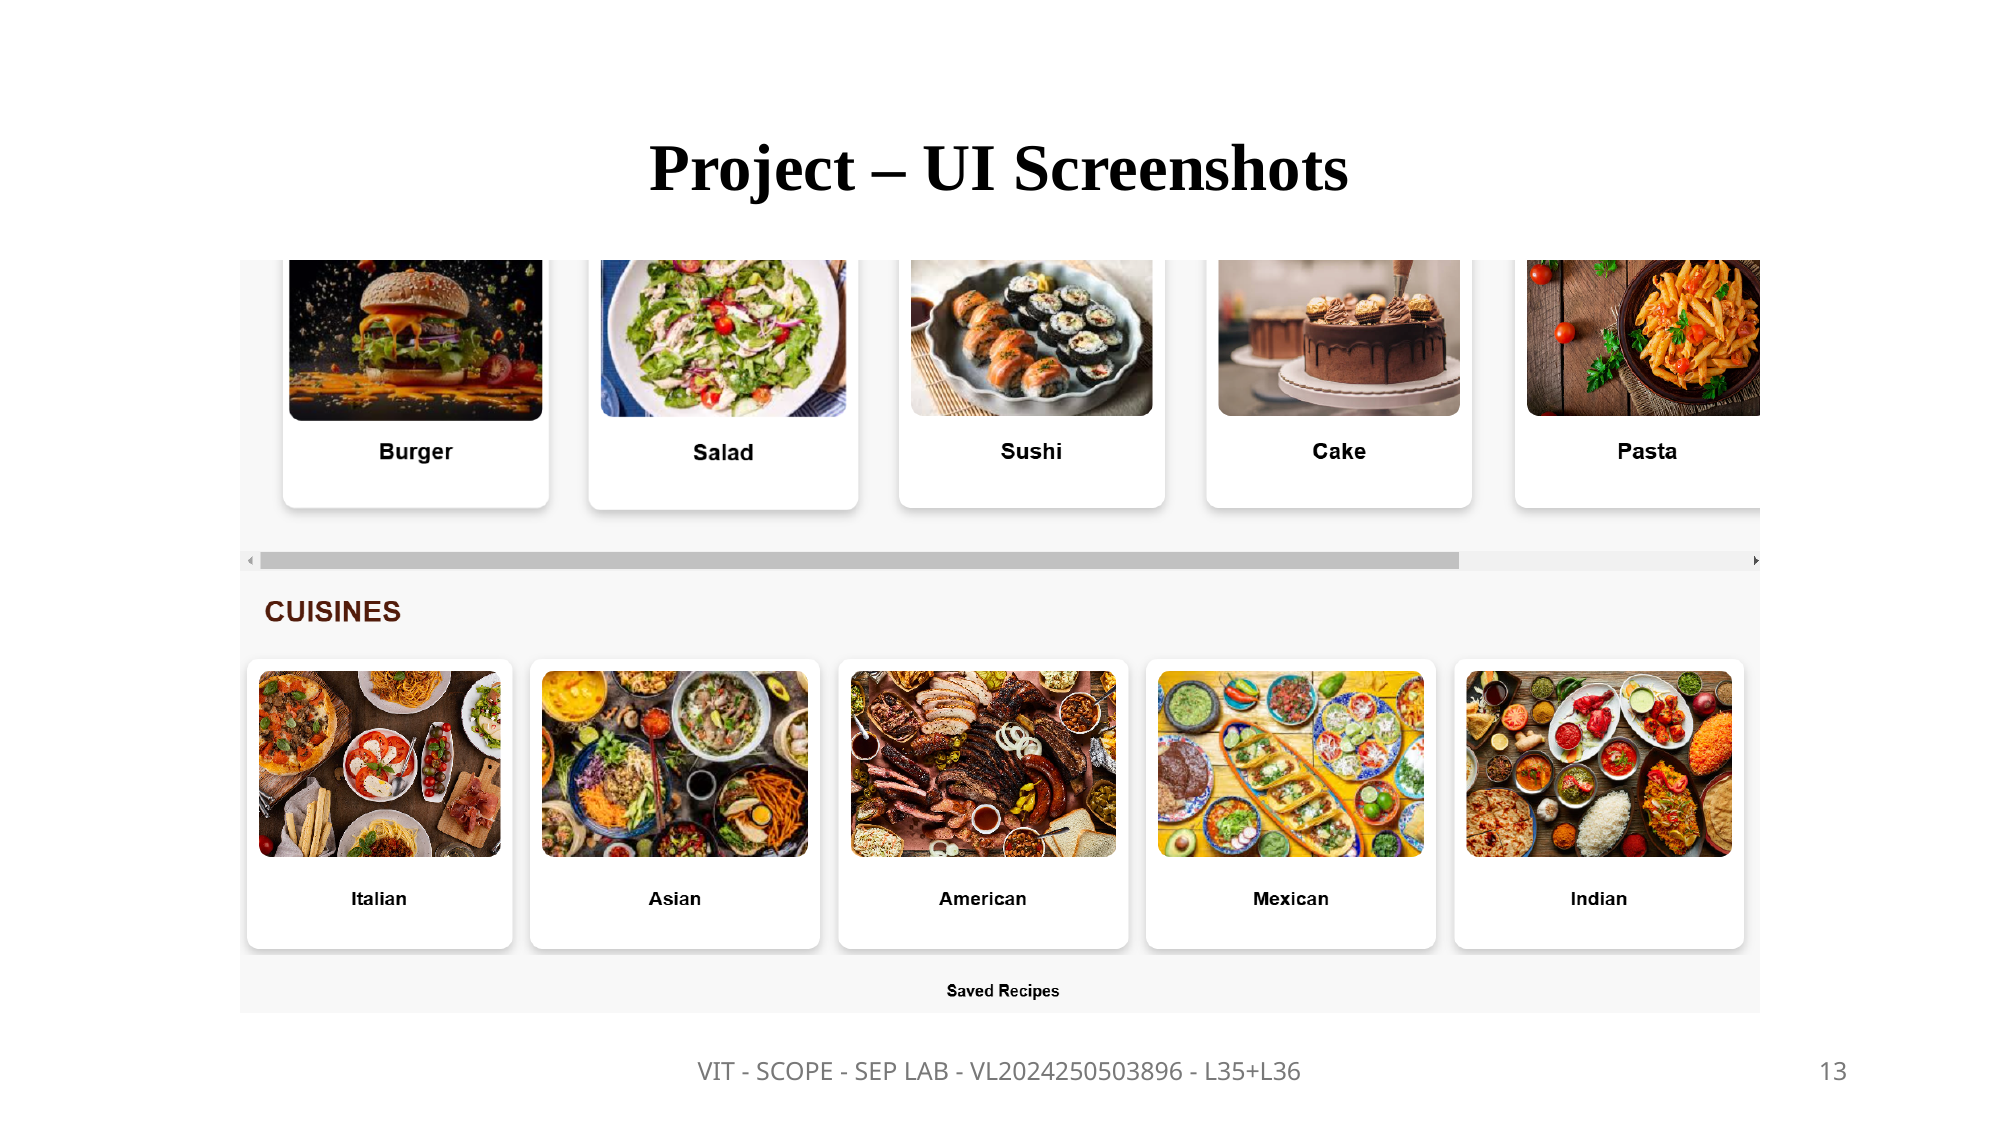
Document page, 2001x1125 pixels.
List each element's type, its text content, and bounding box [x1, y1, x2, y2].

footer VIT - SCOPE - SEP LAB - VL2024250503896 - L35+L36 [662, 1042, 1338, 1103]
title Project – UI Screenshots [137, 59, 1863, 278]
picture [239, 260, 1761, 1013]
slide_number 13 [1412, 1042, 1863, 1103]
